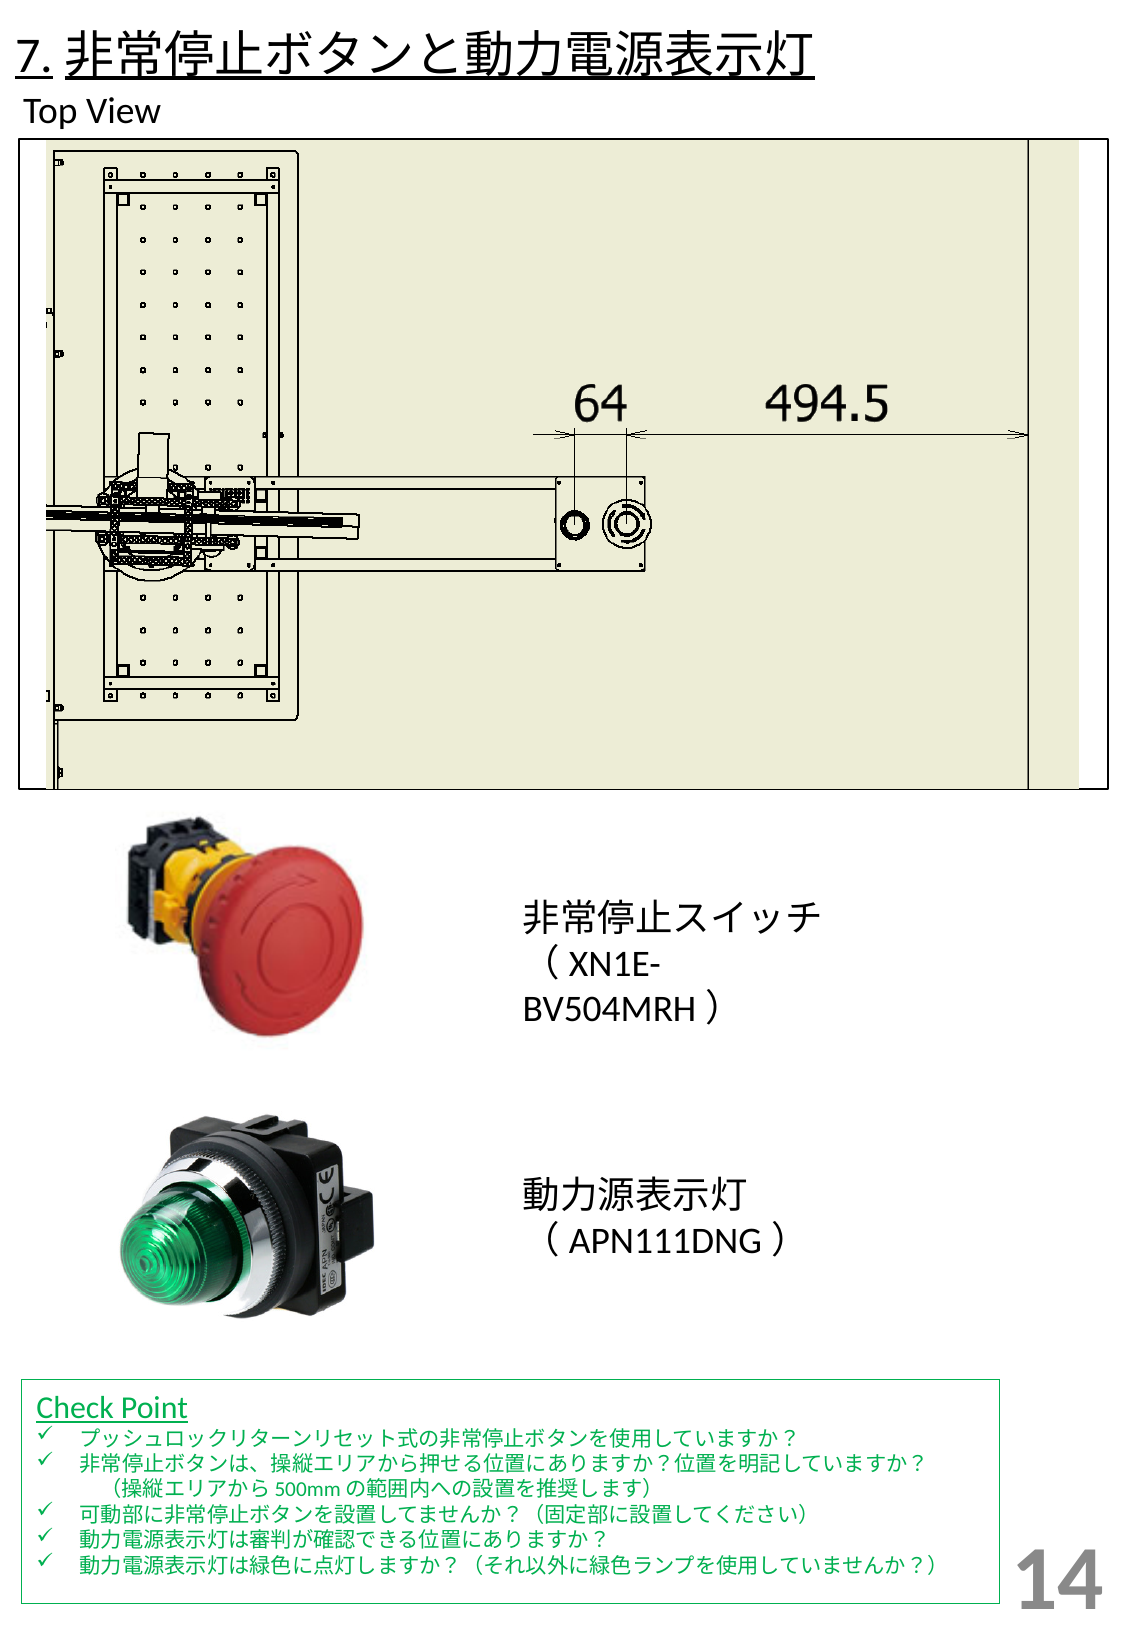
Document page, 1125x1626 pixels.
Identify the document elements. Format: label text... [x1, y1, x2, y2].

picture [45, 140, 1080, 789]
text_box Top View [8, 78, 177, 139]
text_box 非常停止スイッチ （XN1E-BV504MRH） [507, 886, 879, 1036]
text_box 動力源表示灯 （APN111DNG） [507, 1163, 879, 1268]
title 7.非常停止ボタンと動力電源表示灯 [0, 9, 1125, 96]
picture [115, 796, 373, 1054]
picture [117, 1087, 375, 1345]
text_box [17, 137, 1110, 791]
text_box Check Point プッシュロックリターンリセット式の非常停止ボタンを使用していますか？ 非常停止ボタンは、操縦エリアから押せる位置にありますか？位置を明記していますか？ （操縦エリアから500mmの範囲内への設置を推奨します） 可動部に非常停止ボタンを設置してませんか？（固定部に設置してください） 動力電源表示灯は審判が確認できる位置にありますか？ 動力電源表示灯は緑色に点灯しますか？（それ以外に緑色ランプを使用していませんか？） [21, 1379, 1000, 1604]
slide_number 14 [857, 1529, 1120, 1616]
